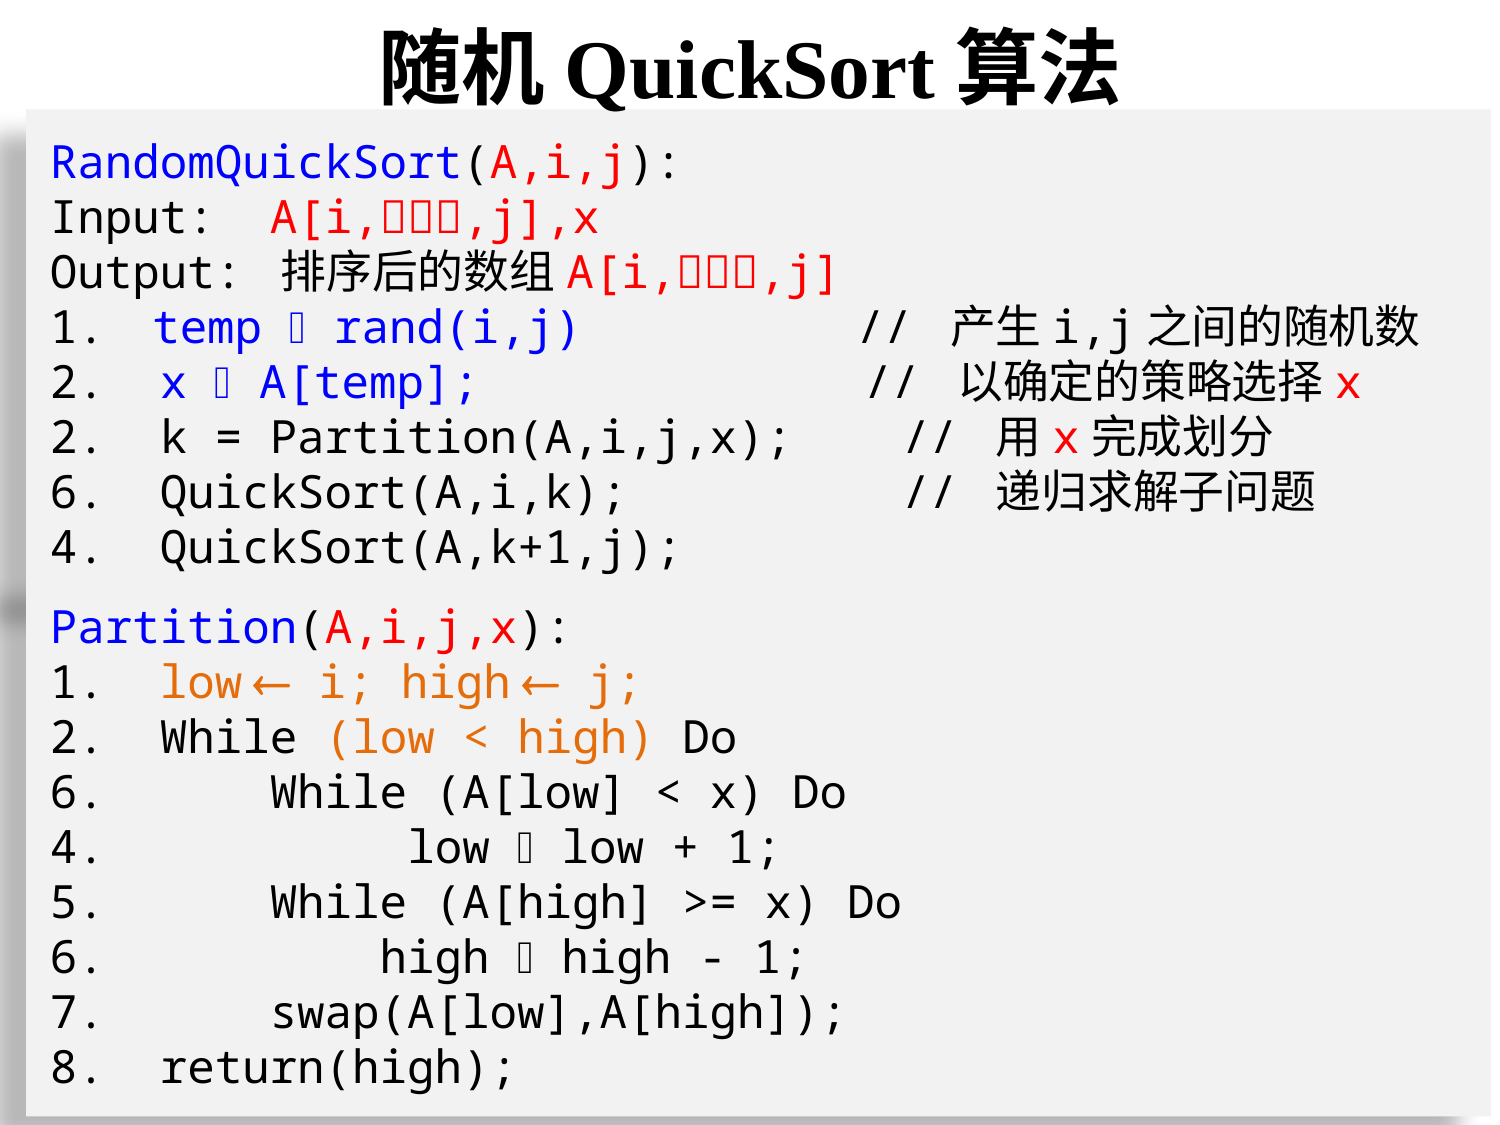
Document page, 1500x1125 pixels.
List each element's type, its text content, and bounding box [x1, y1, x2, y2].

text_box Partition(A,i,j,x): 1. low  i; high  j; 2. While (low < high) Do 6. While (A[low] < x) Do 4. low  low + 1; 5. While (A[high] >= x) Do 6. high  high - 1; 7. swap(A[low],A[high]); 8. return(high); [26, 574, 1491, 1117]
text_box RandomQuickSort(A,i,j): Input: A[i,,j],x Output: 排序后的数组A[i,,j] temp  rand(i,j) // 产生i,j之间的随机数 2. x  A[temp]; // 以确定的策略选择x 2. k = Partition(A,i,j,x); // 用x完成划分 6. QuickSort(A,i,k); // 递归求解子问题 4. QuickSort(A,k+1,j); [26, 112, 1491, 574]
text_box 随机QuickSort算法 [5, 7, 1495, 112]
